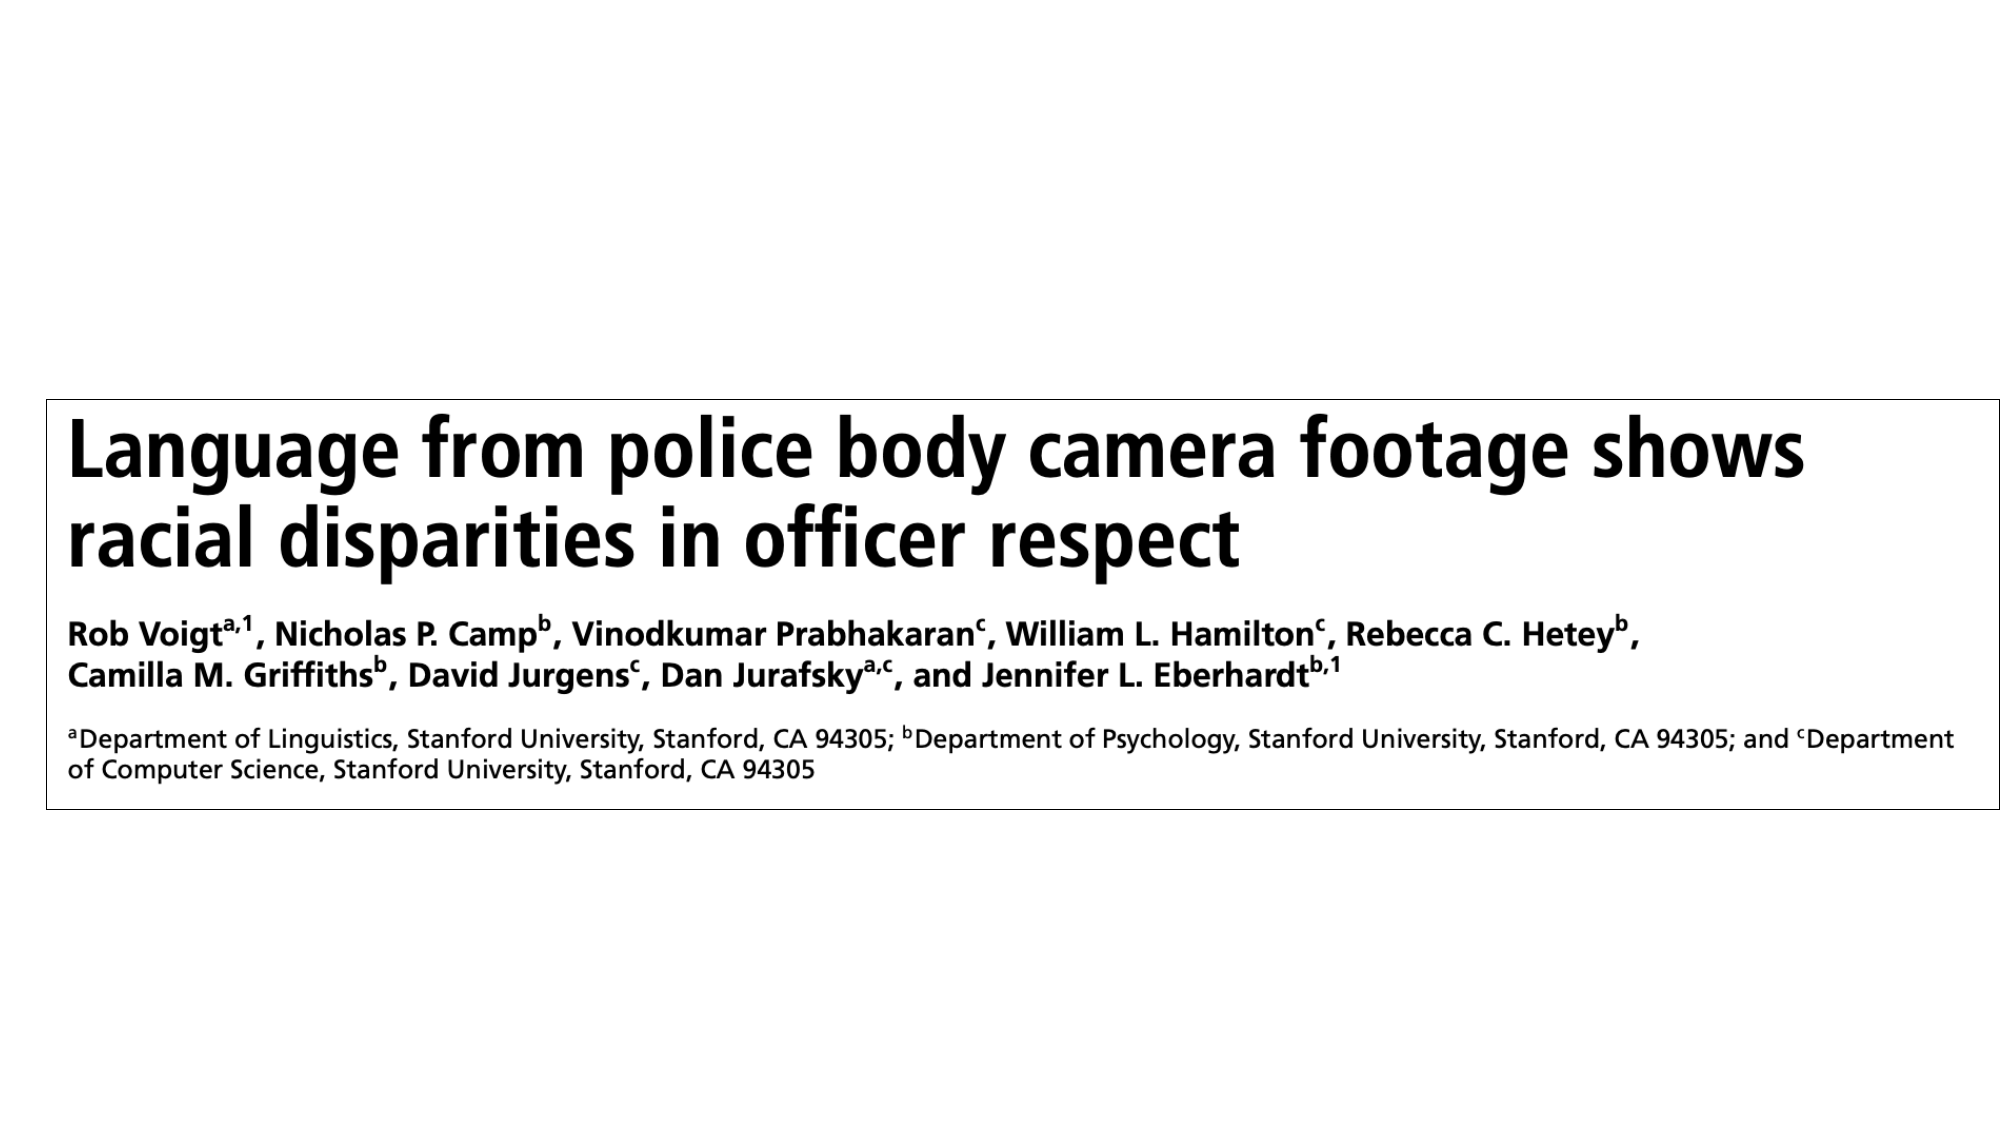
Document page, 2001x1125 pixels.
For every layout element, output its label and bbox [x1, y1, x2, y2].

picture [46, 399, 2000, 810]
